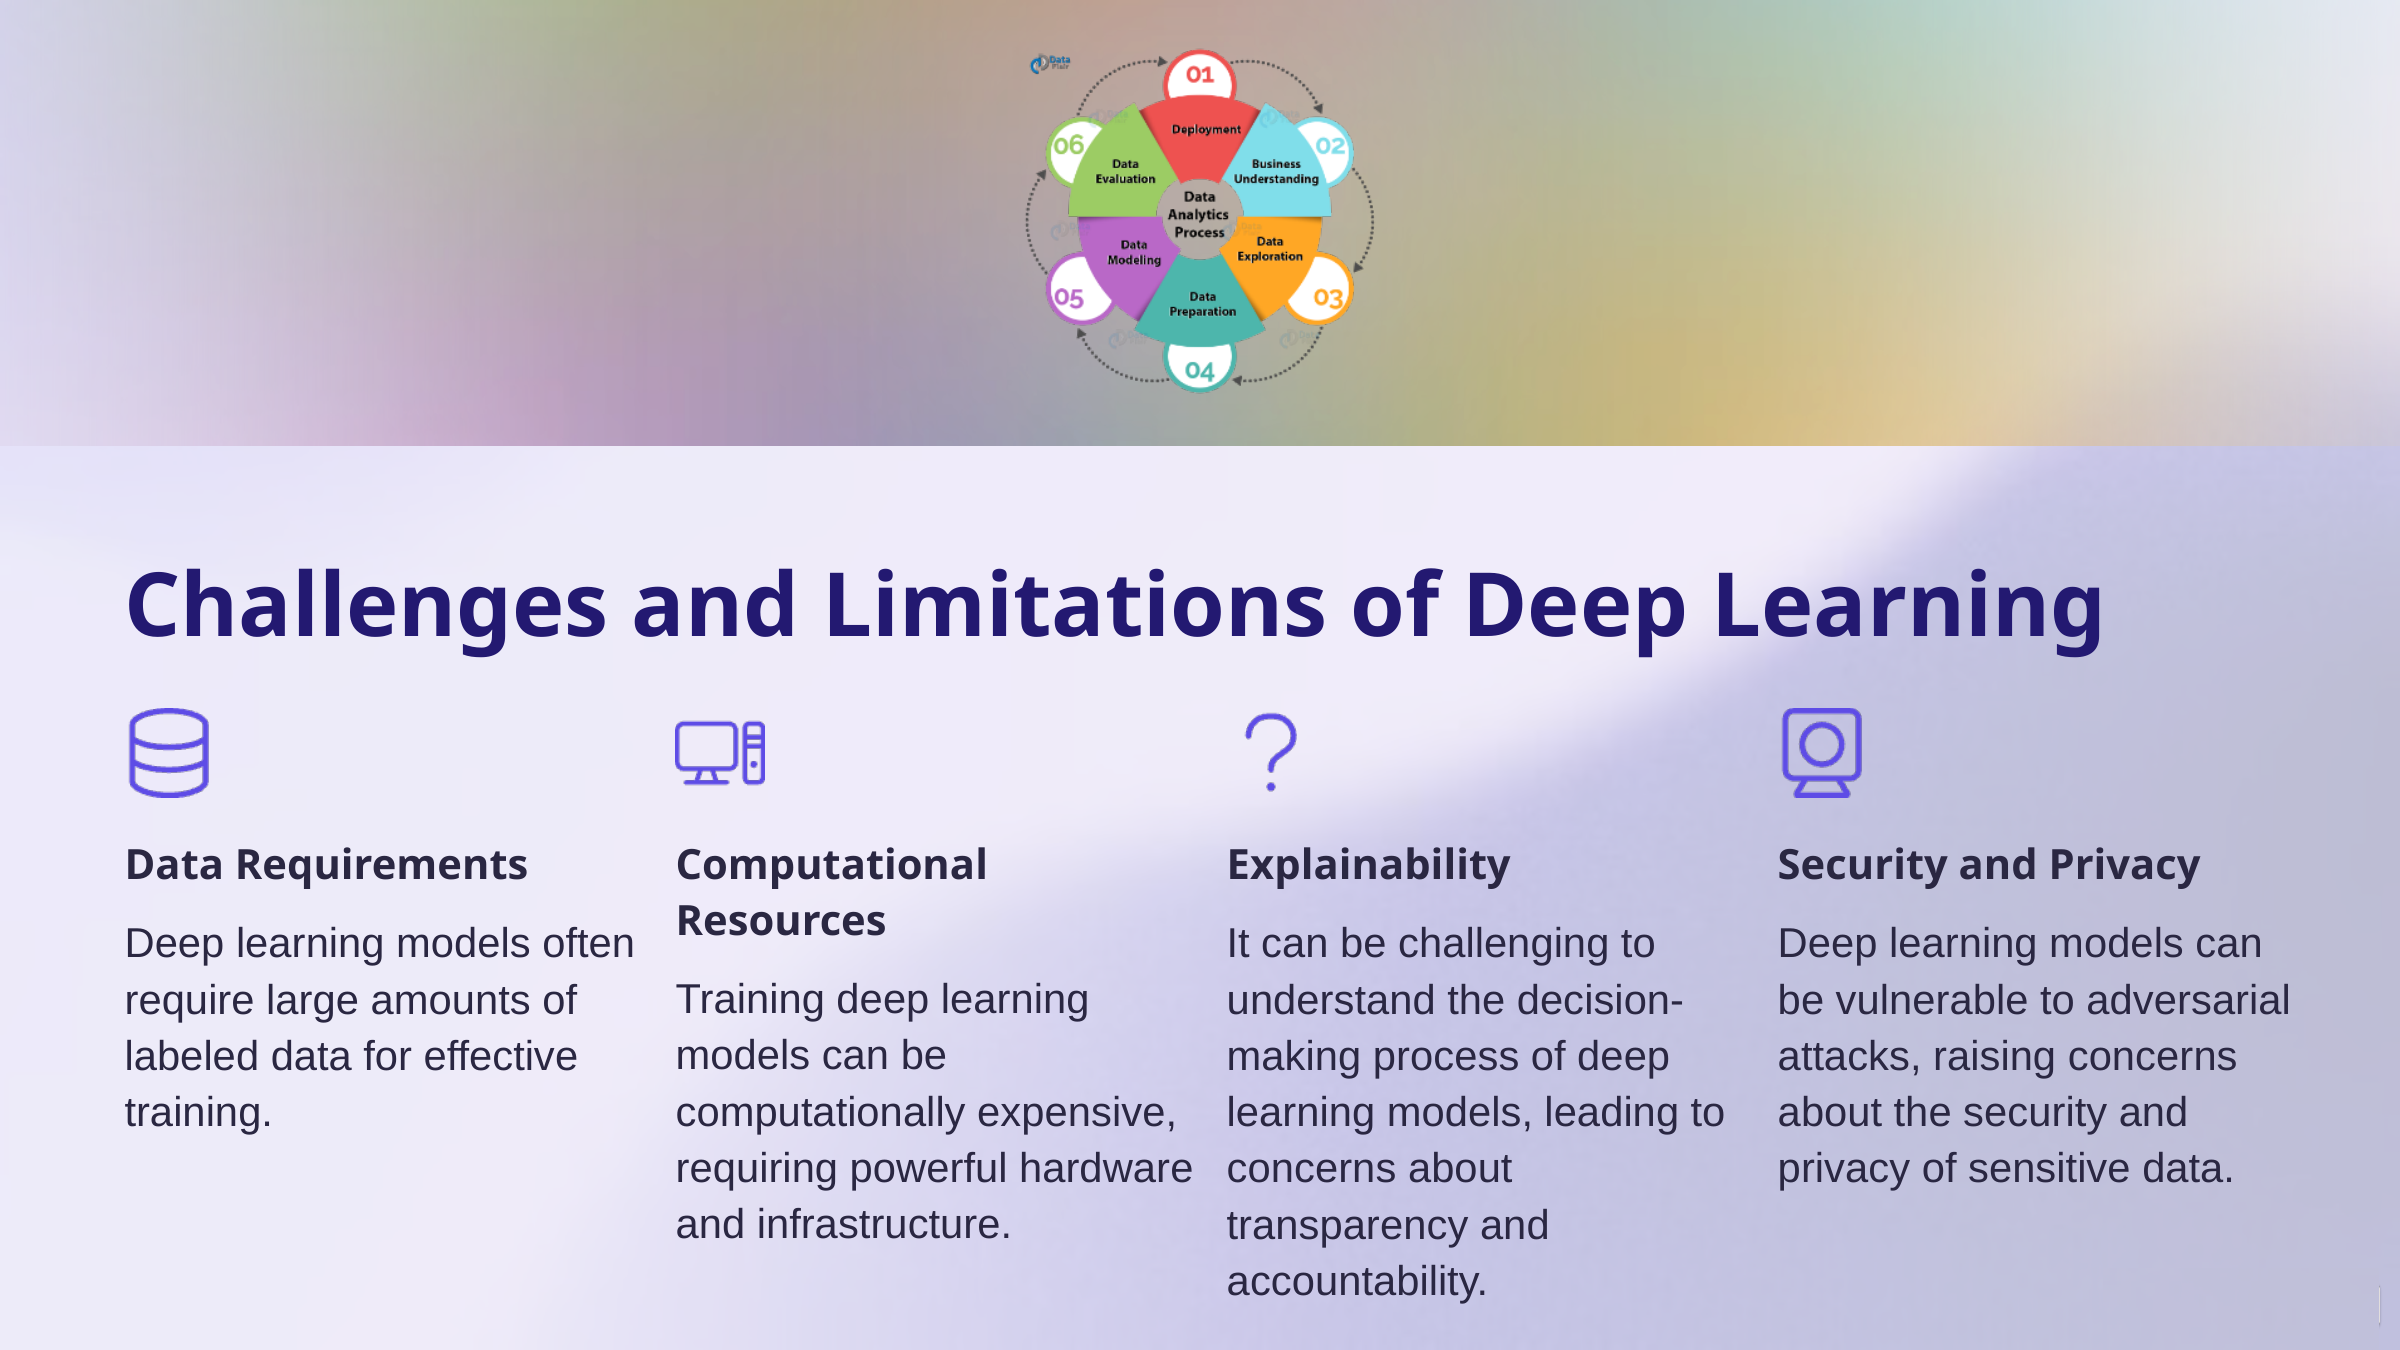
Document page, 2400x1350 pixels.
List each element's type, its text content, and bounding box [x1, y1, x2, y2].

text_box Explainability [1226, 832, 1693, 889]
picture [2103, 1268, 2389, 1350]
text_box Computational Resources [675, 832, 1197, 945]
text_box Deep learning models can be vulnerable to adversarial attacks, raising concerns about the security and privacy of sensitive data. [1777, 909, 2299, 1195]
text_box It can be challenging to understand the decision-making process of deep learning models, leading to concerns about transparency and accountability. [1226, 909, 1748, 1252]
text_box Deep learning models often require large amounts of labeled data for effective training. [124, 909, 646, 1138]
text_box Training deep learning models can be computationally expensive, requiring powerful hardware and infrastructure. [675, 965, 1197, 1194]
text_box Security and Privacy [1777, 832, 2244, 889]
picture [675, 708, 765, 798]
picture [124, 708, 214, 798]
picture [1226, 708, 1316, 798]
picture [0, 0, 2400, 446]
picture [1777, 708, 1867, 798]
text_box Data Requirements [124, 832, 591, 889]
text_box Challenges and Limitations of Deep Learning [124, 543, 1986, 655]
